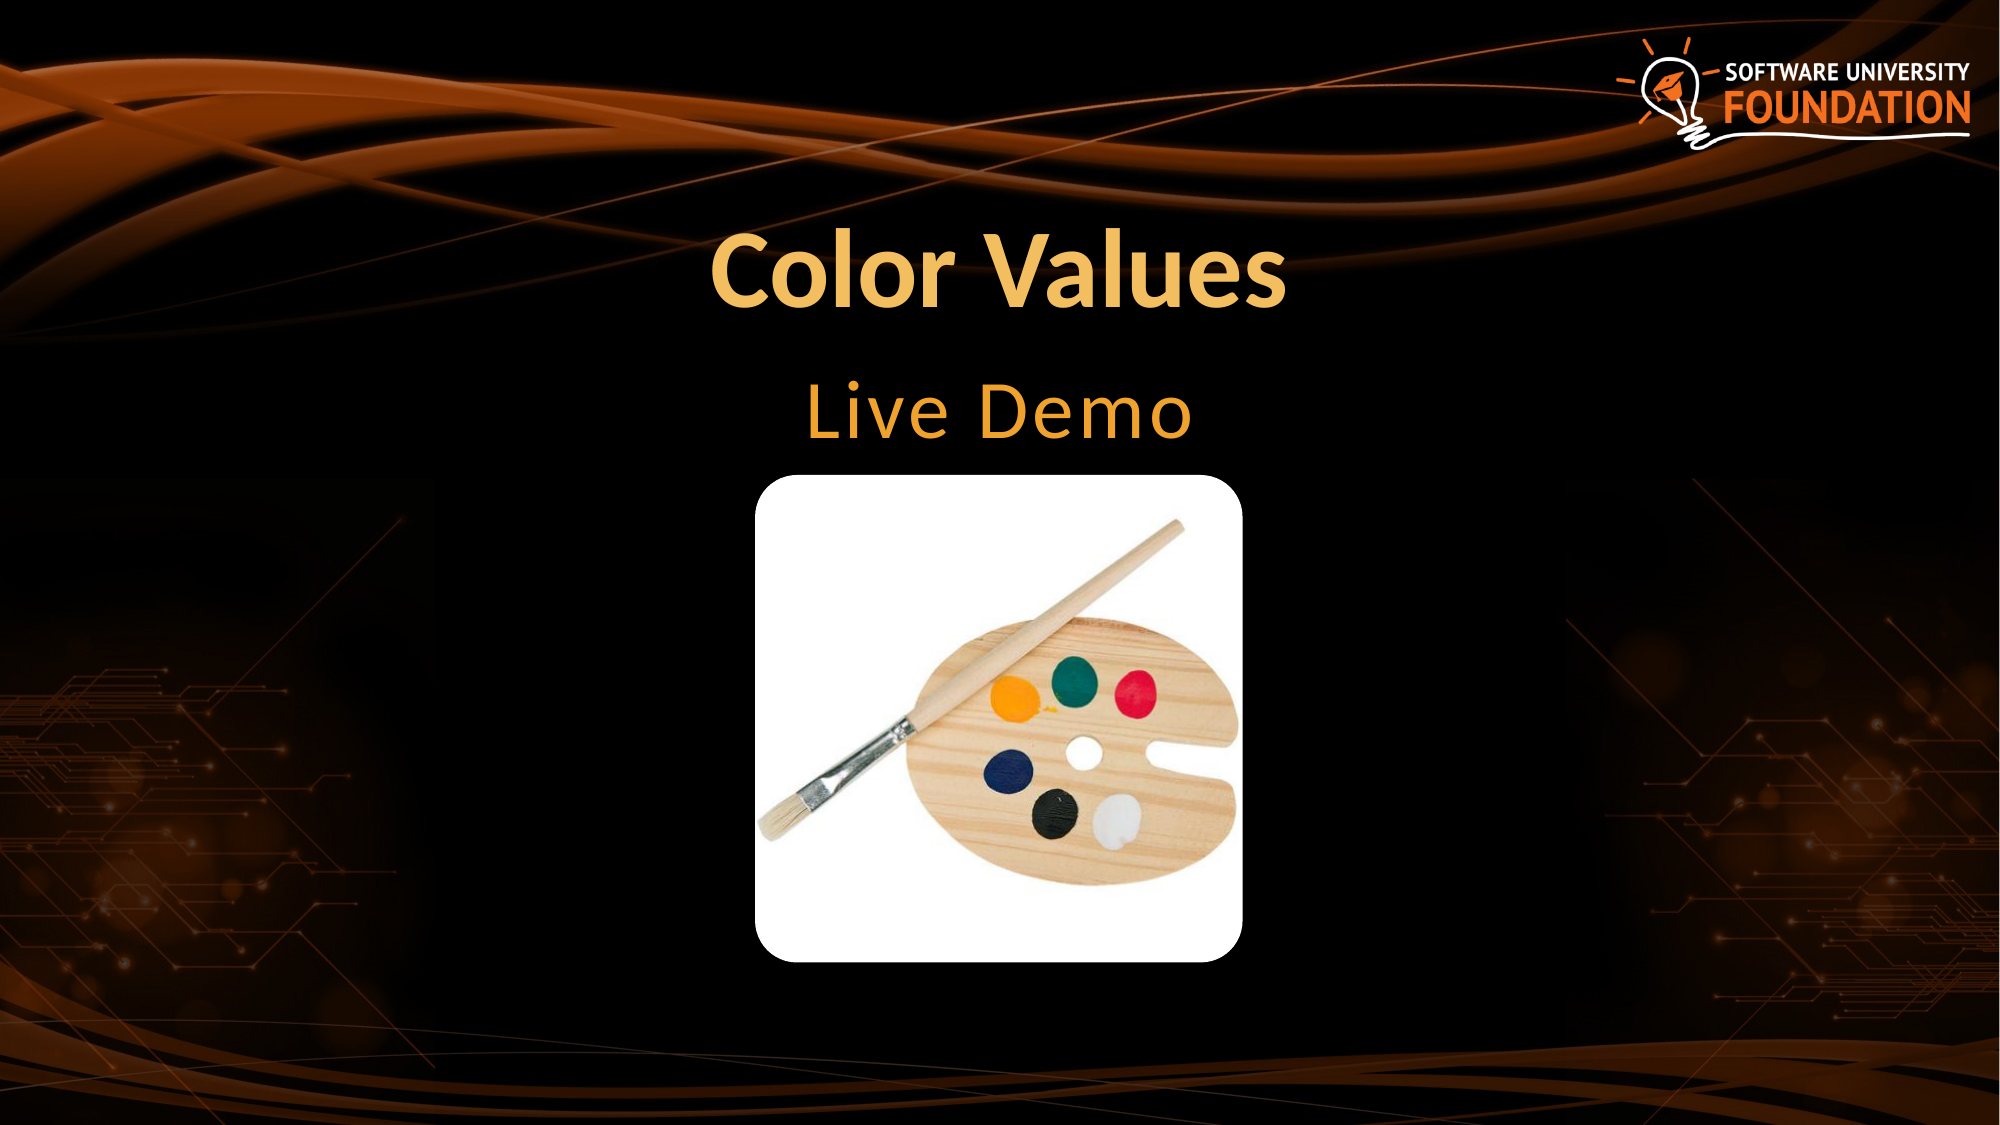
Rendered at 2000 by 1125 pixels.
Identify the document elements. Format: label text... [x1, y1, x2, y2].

picture [0, 0, 2000, 1125]
title Color Values [349, 202, 1650, 338]
subtitle Live Demo [349, 344, 1650, 462]
